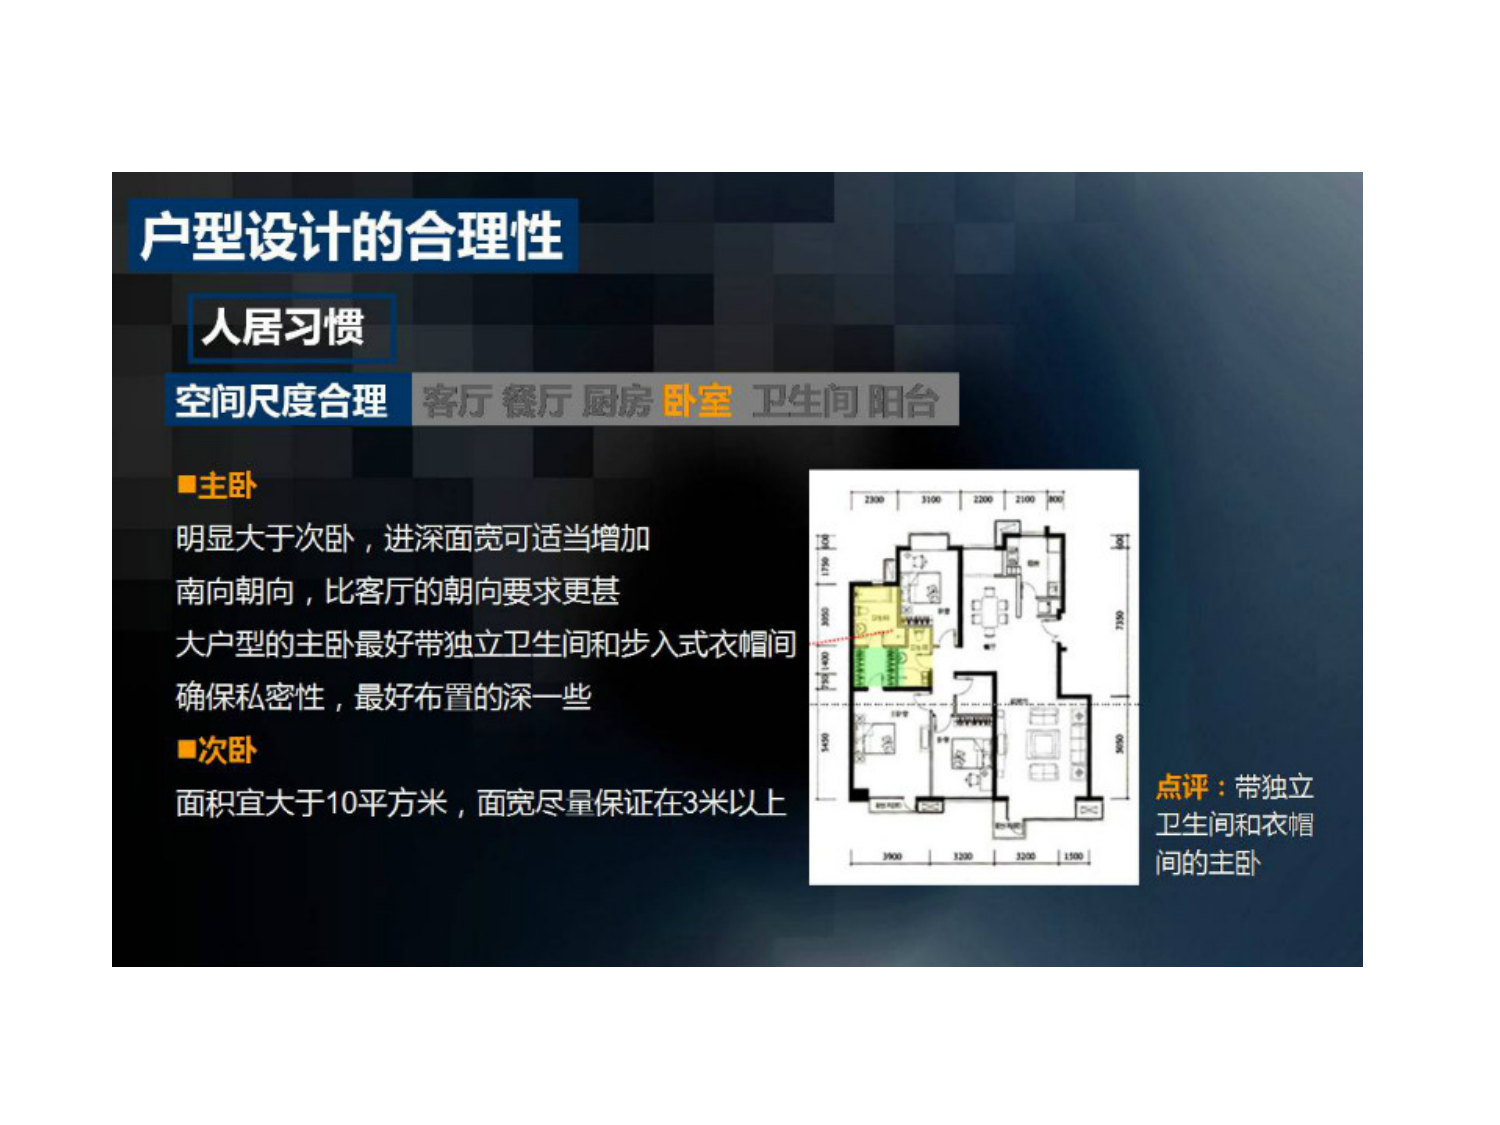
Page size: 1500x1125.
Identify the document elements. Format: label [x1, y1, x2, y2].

picture [111, 172, 1363, 967]
